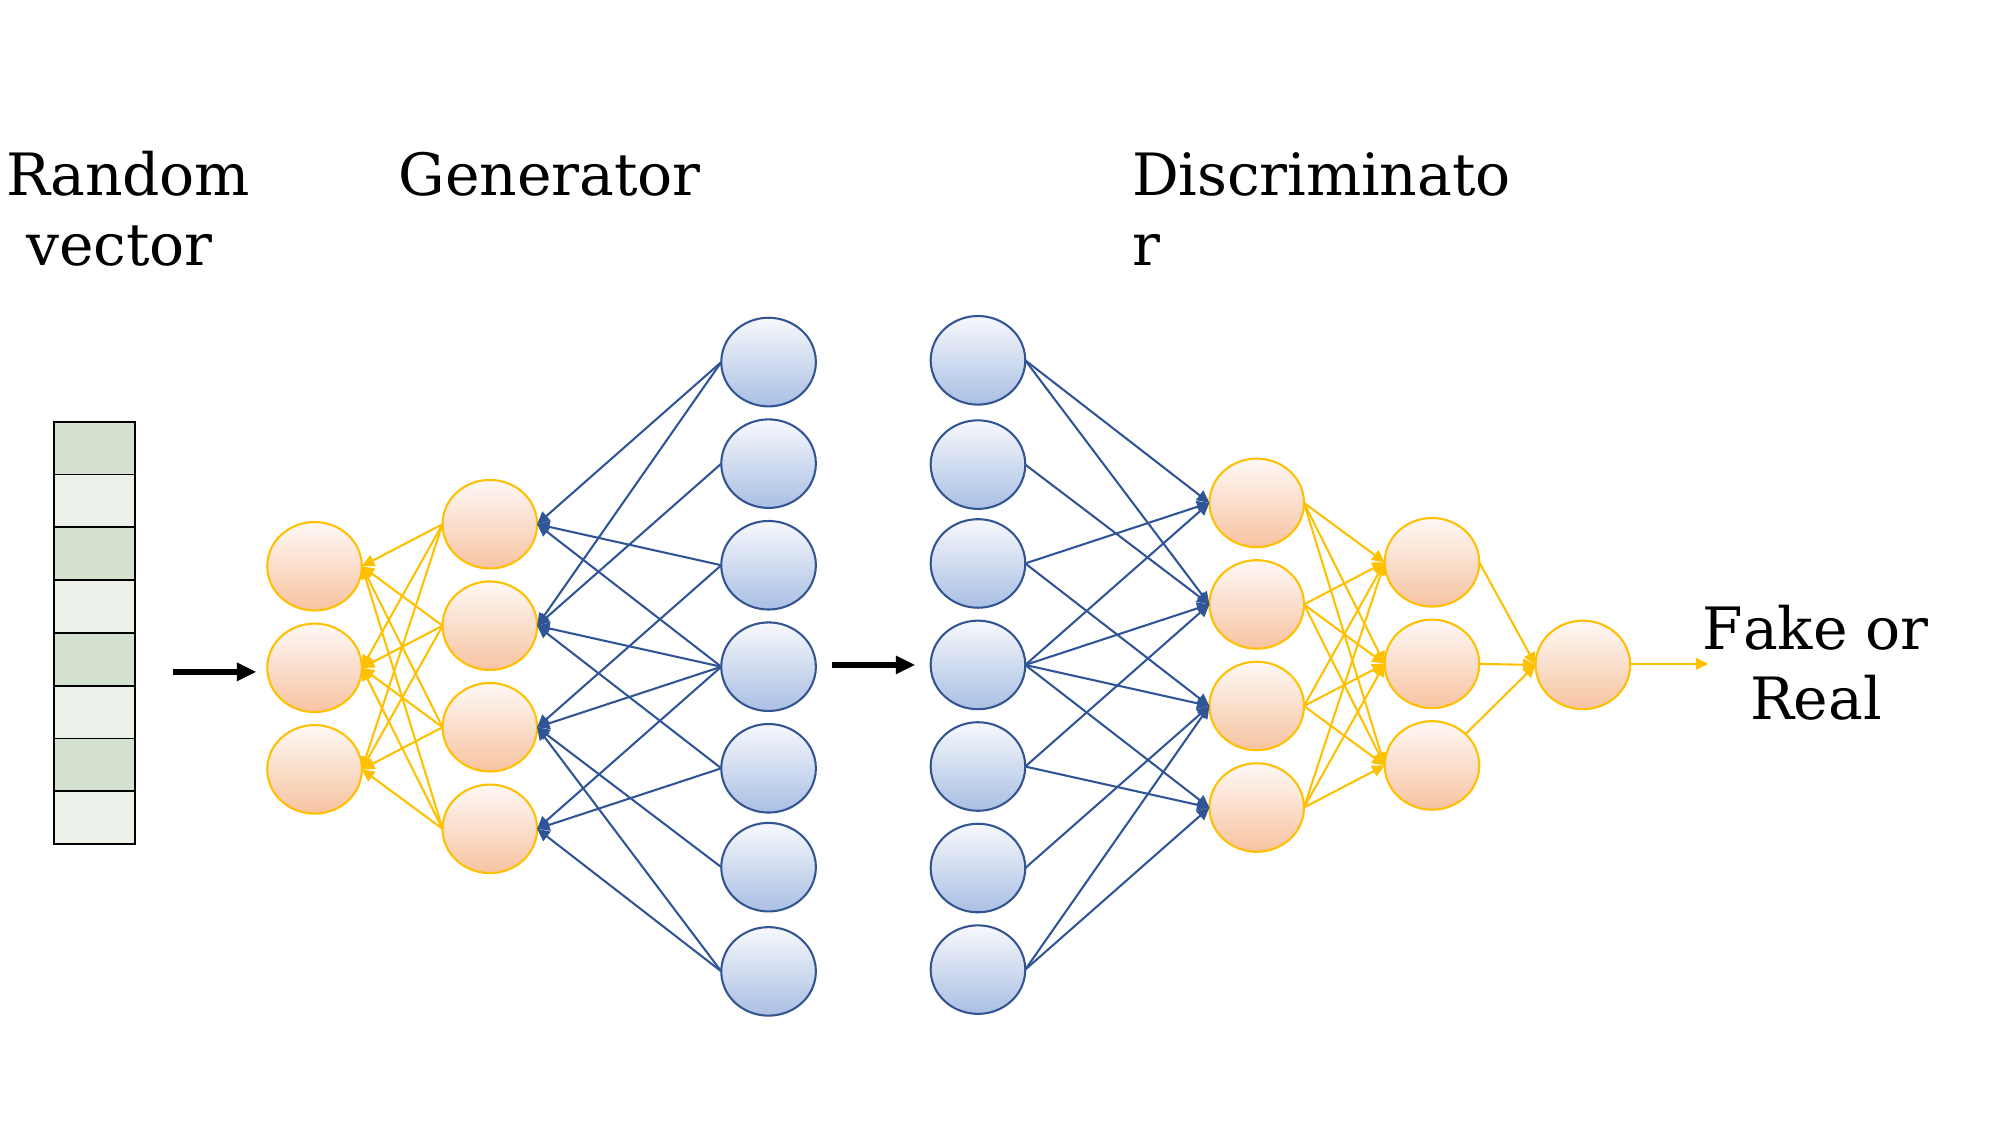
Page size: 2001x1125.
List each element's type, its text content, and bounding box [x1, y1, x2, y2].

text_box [267, 317, 816, 1016]
table_cell [55, 475, 134, 526]
text_box Fake or Real [1688, 583, 1944, 739]
table_cell [55, 528, 134, 579]
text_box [930, 316, 1536, 1014]
table_cell [55, 792, 134, 843]
text_box [1536, 619, 1632, 711]
text_box Discriminator [1117, 130, 1549, 285]
text_box Generator [384, 130, 816, 215]
table_cell [55, 581, 134, 632]
table_cell [55, 634, 134, 685]
table_cell [55, 687, 134, 738]
table_header [55, 423, 134, 474]
table_cell [55, 739, 134, 790]
text_box Random vector [0, 129, 345, 285]
